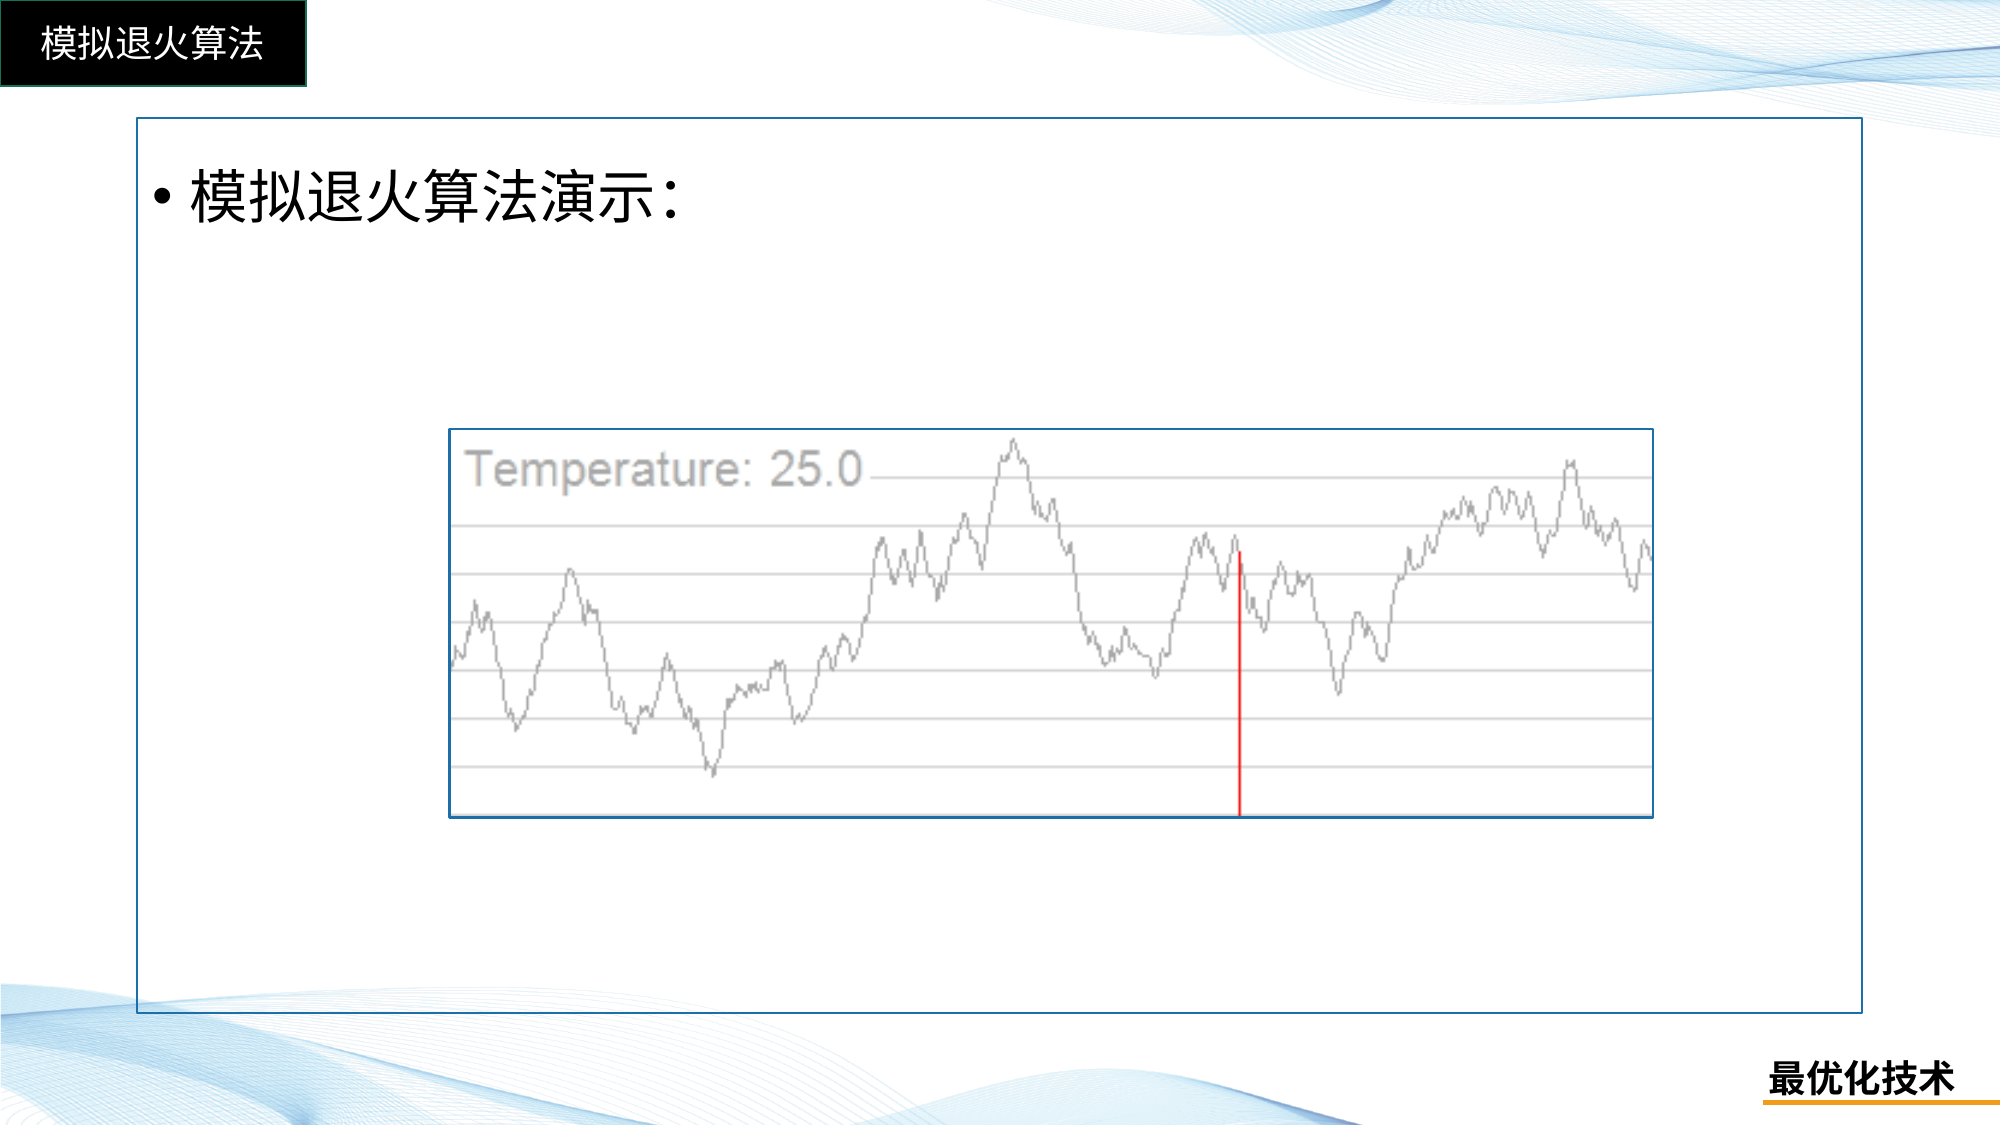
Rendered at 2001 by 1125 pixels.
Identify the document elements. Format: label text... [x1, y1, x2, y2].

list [450, 429, 1653, 817]
picture [2, 977, 1590, 1125]
picture [885, 1, 1999, 148]
text_box 模拟退火算法演示： [137, 117, 1863, 1014]
